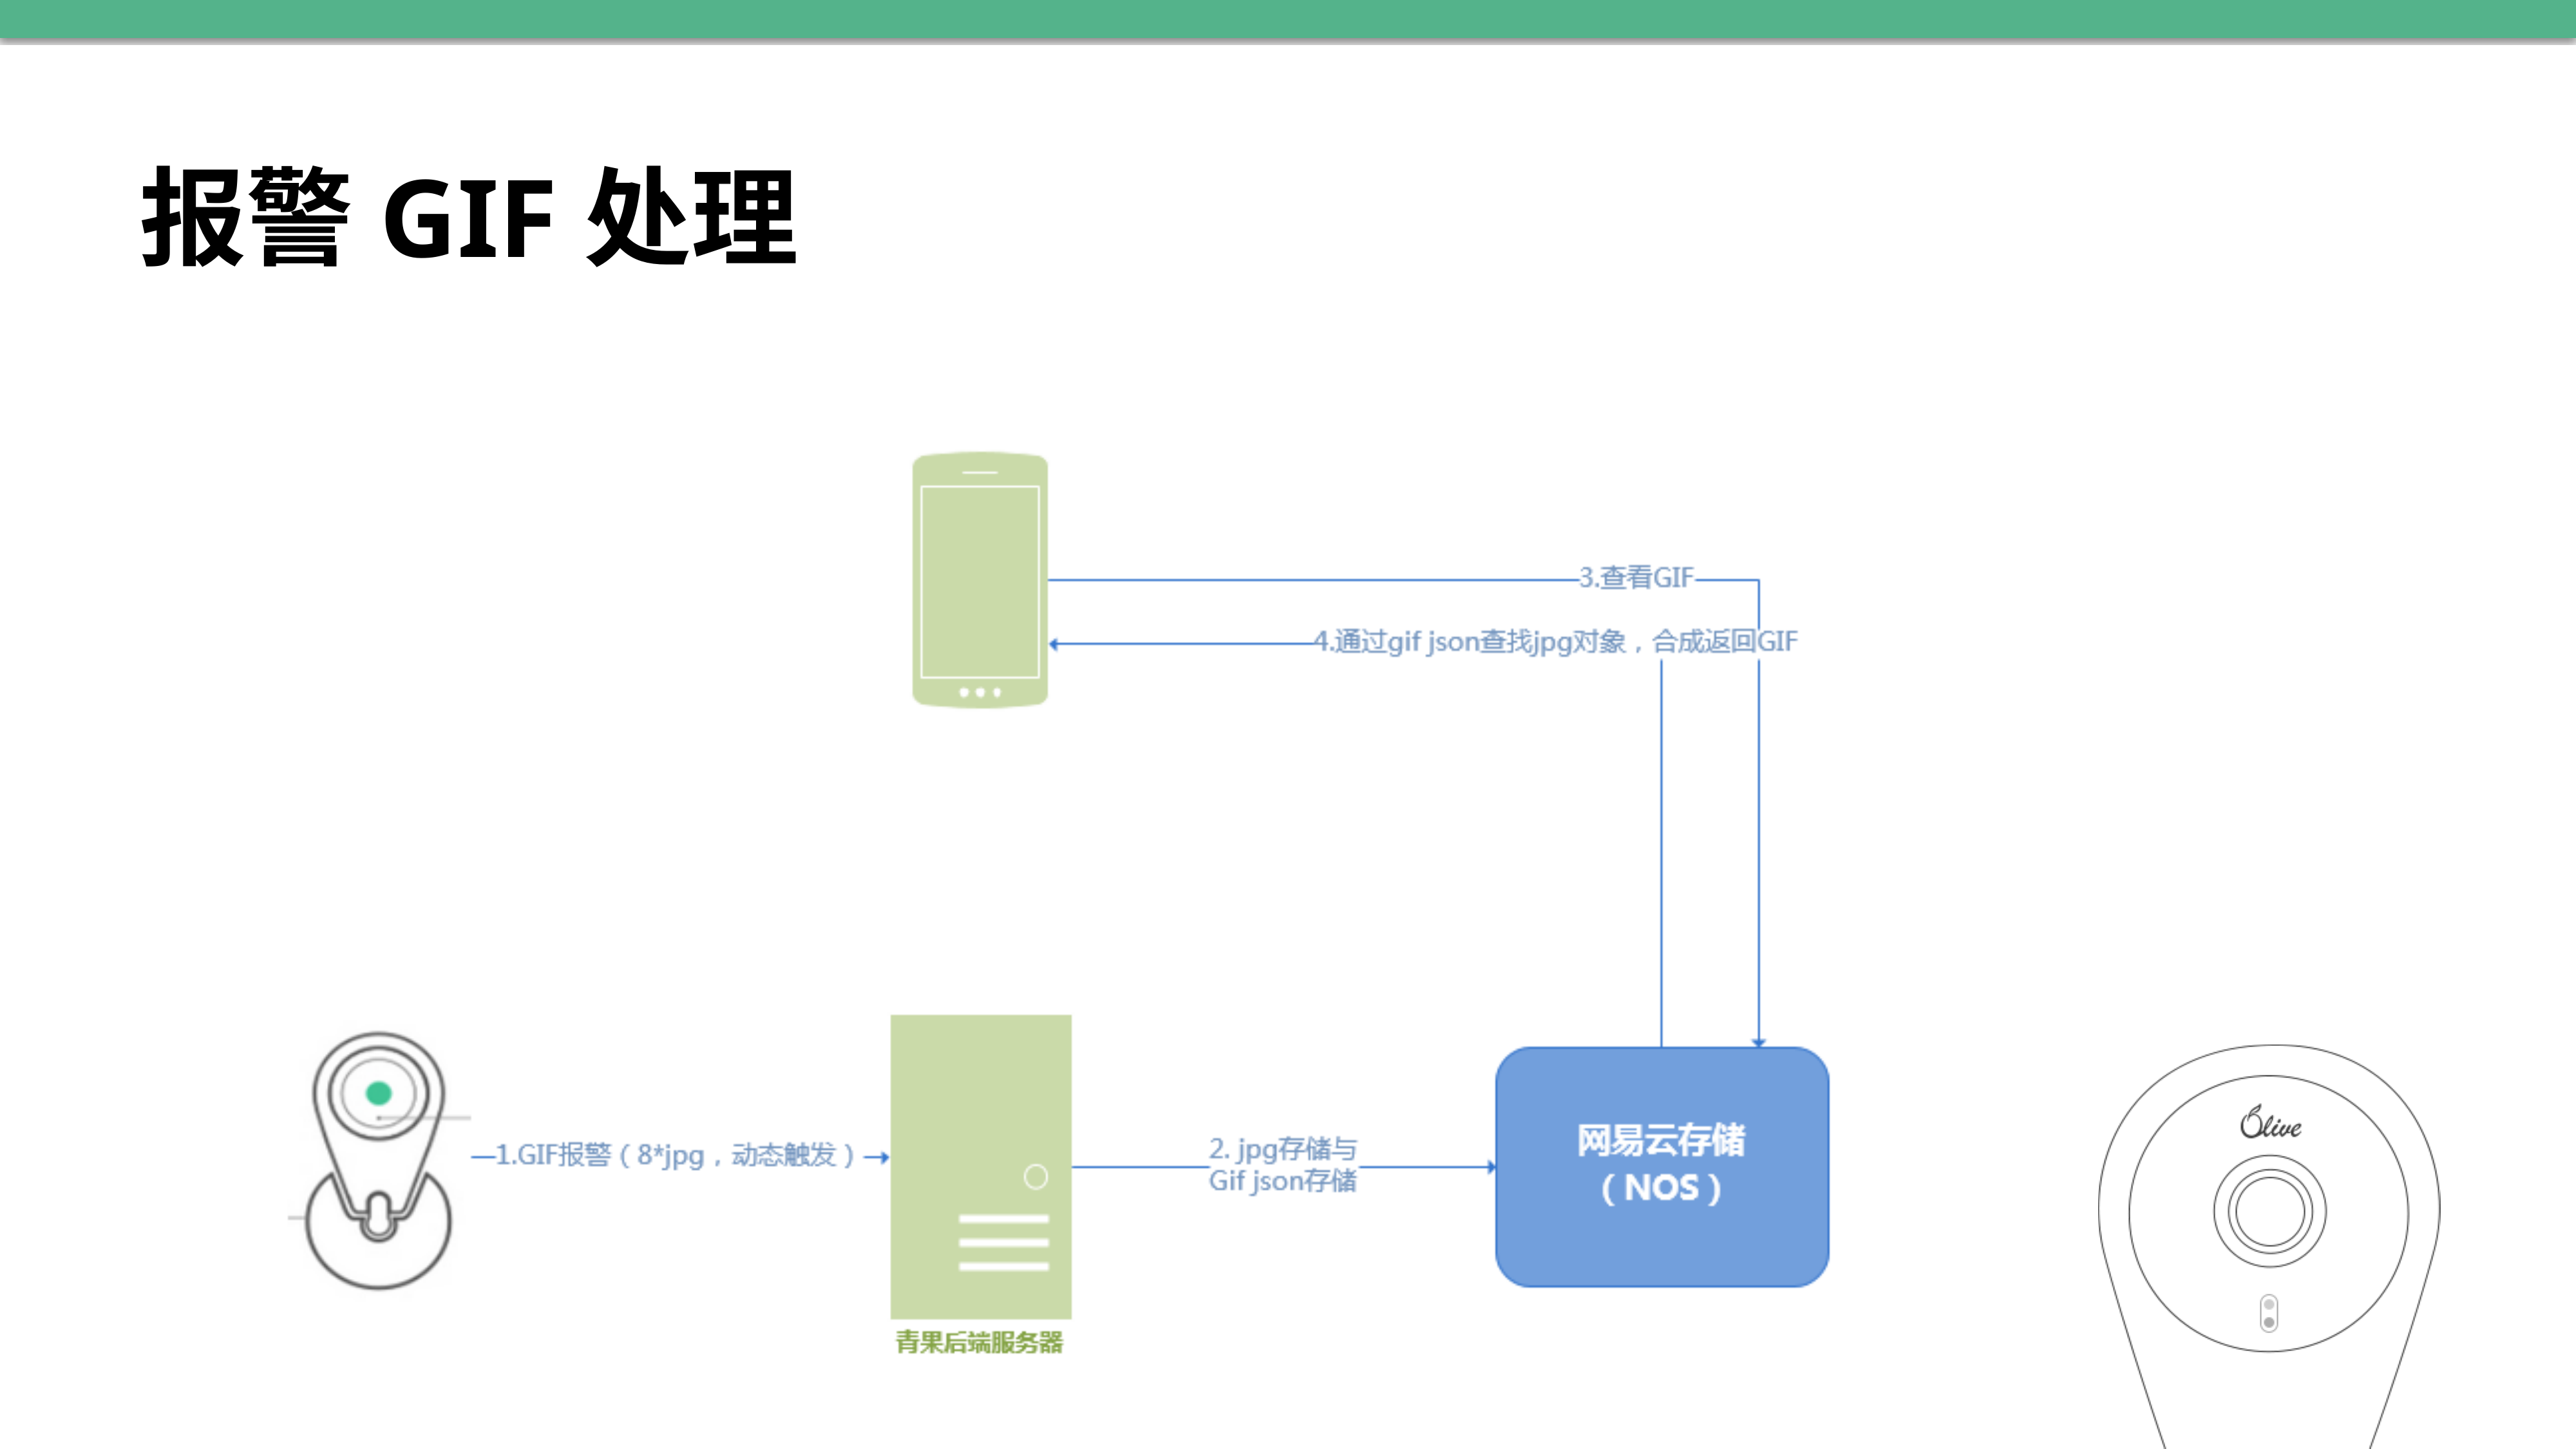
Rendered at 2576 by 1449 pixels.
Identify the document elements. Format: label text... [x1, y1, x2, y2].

picture [2098, 1045, 2441, 1449]
picture [215, 397, 1898, 1414]
text_box 报警GIF处理 [133, 144, 1608, 284]
